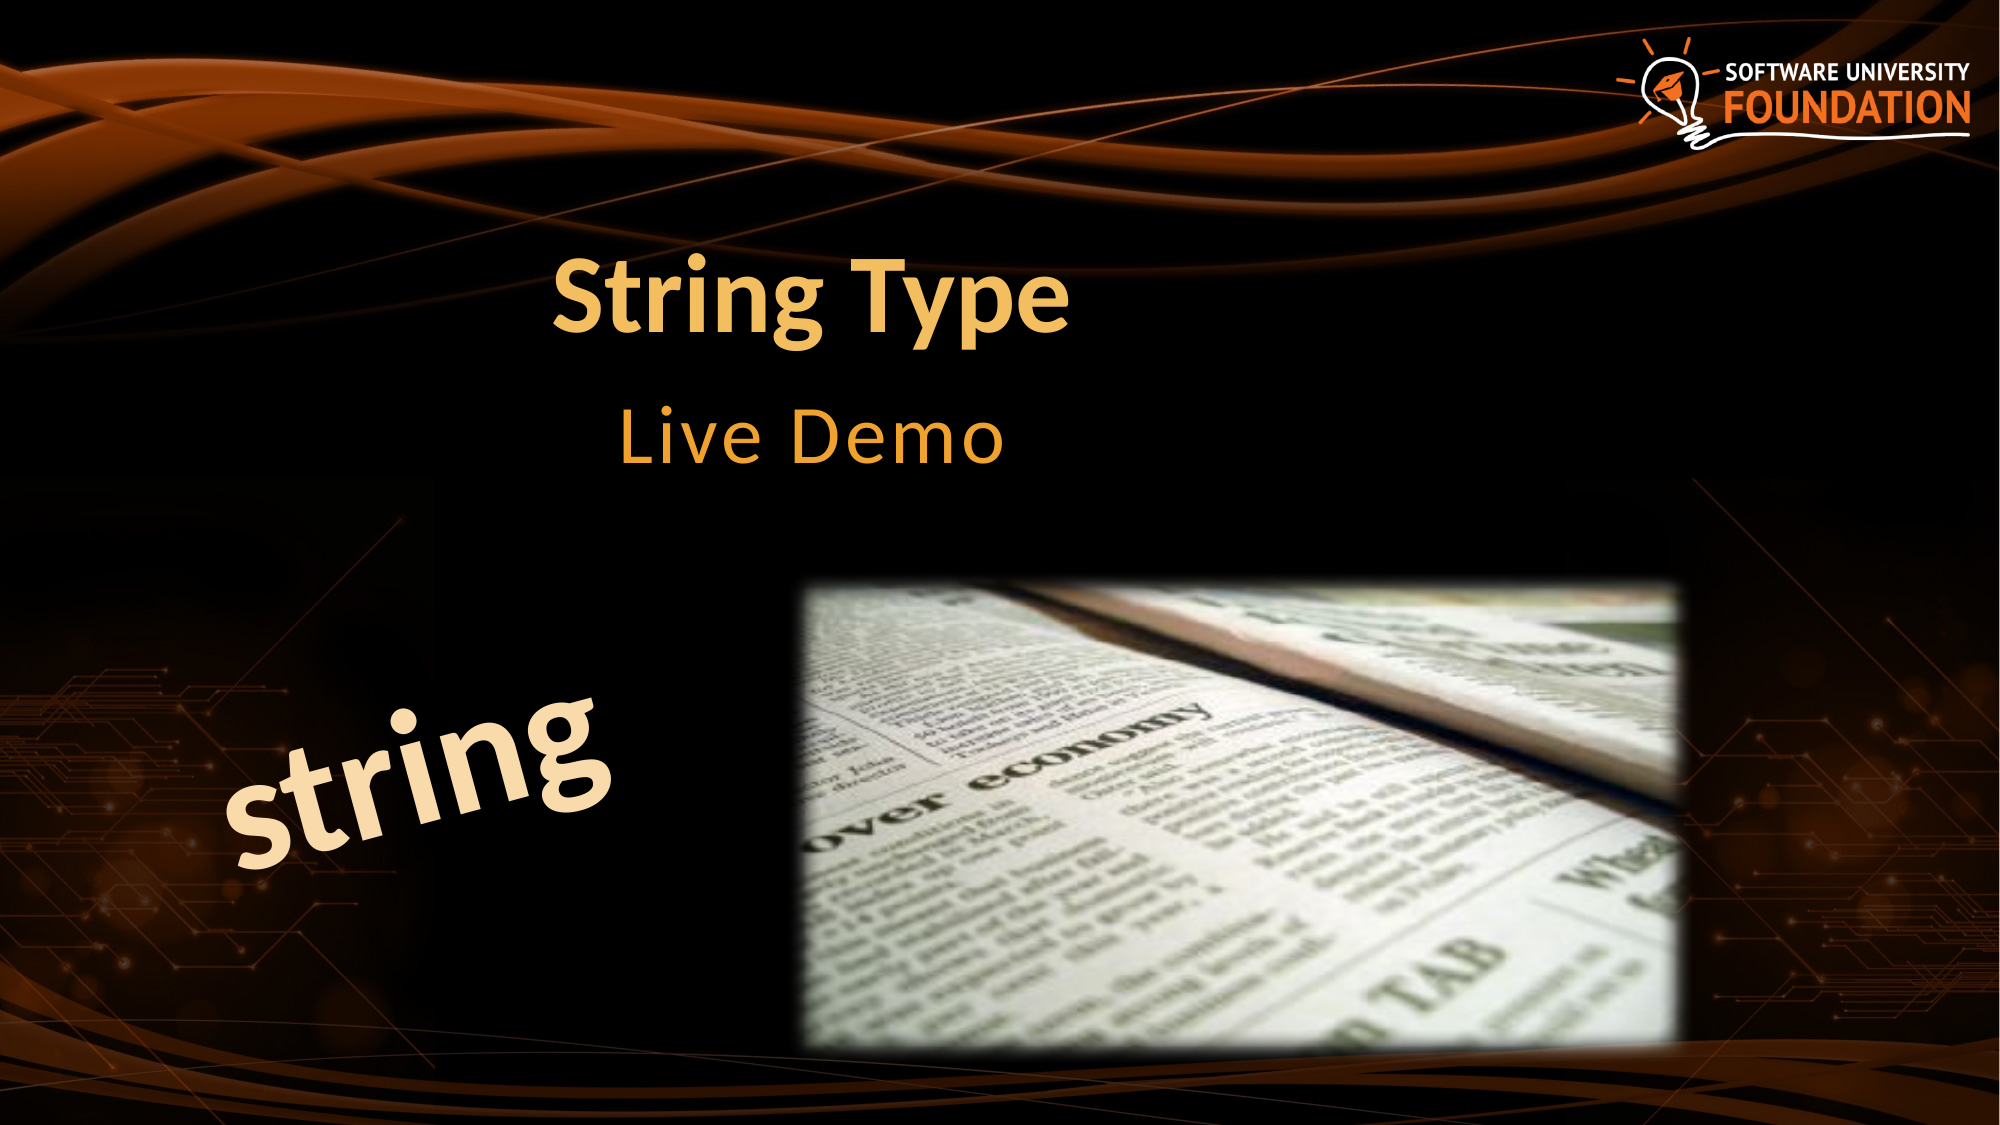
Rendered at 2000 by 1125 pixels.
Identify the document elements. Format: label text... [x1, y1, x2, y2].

subtitle Live Demo [437, 369, 1188, 488]
picture [0, 0, 2000, 1125]
title String Type [437, 227, 1188, 363]
text_box string [176, 600, 640, 918]
